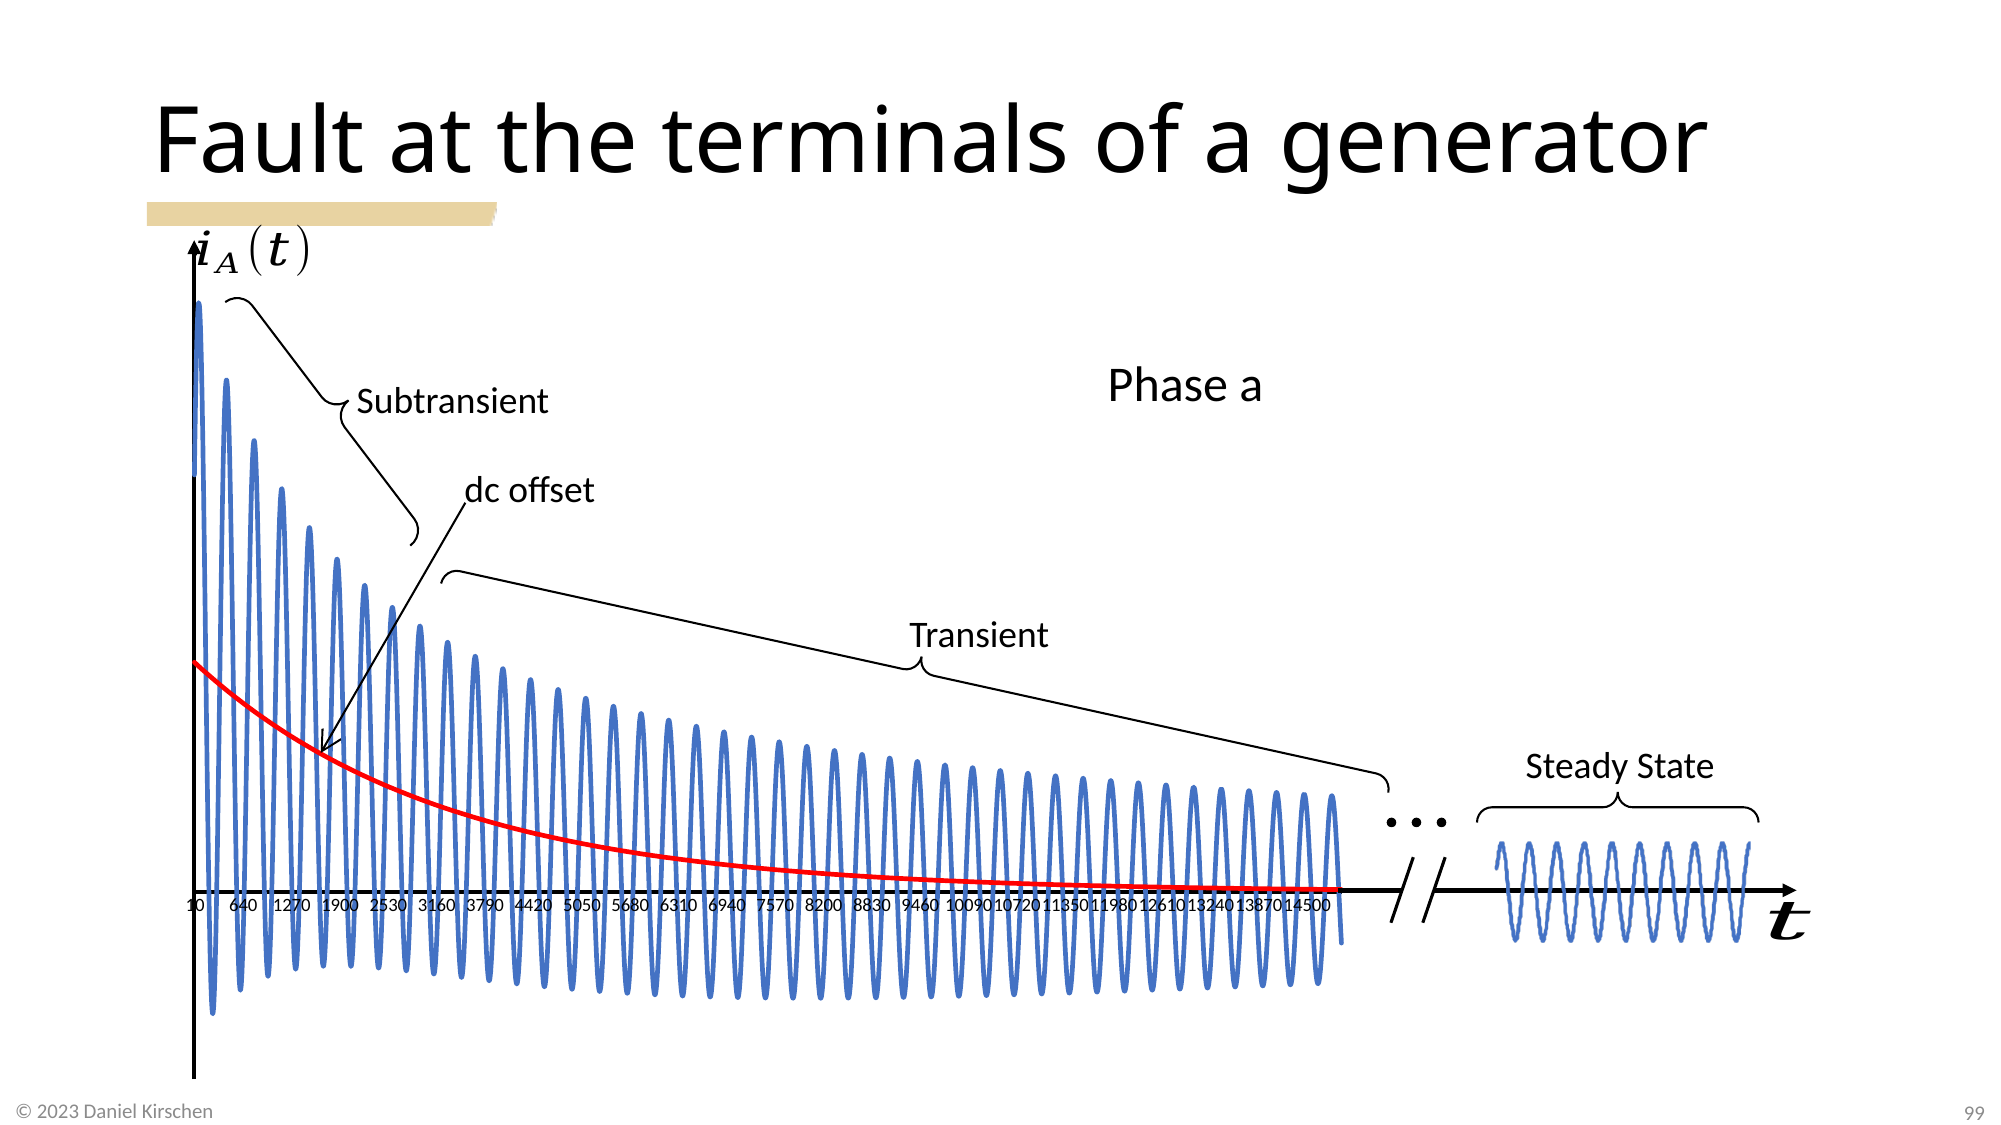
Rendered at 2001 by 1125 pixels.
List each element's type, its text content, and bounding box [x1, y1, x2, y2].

title Fault at the terminals of a generator [137, 59, 1863, 226]
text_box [181, 220, 1819, 1125]
slide_number 99 [1819, 1088, 2000, 1125]
slide_number © 2023 Daniel Kirschen [0, 1094, 181, 1125]
